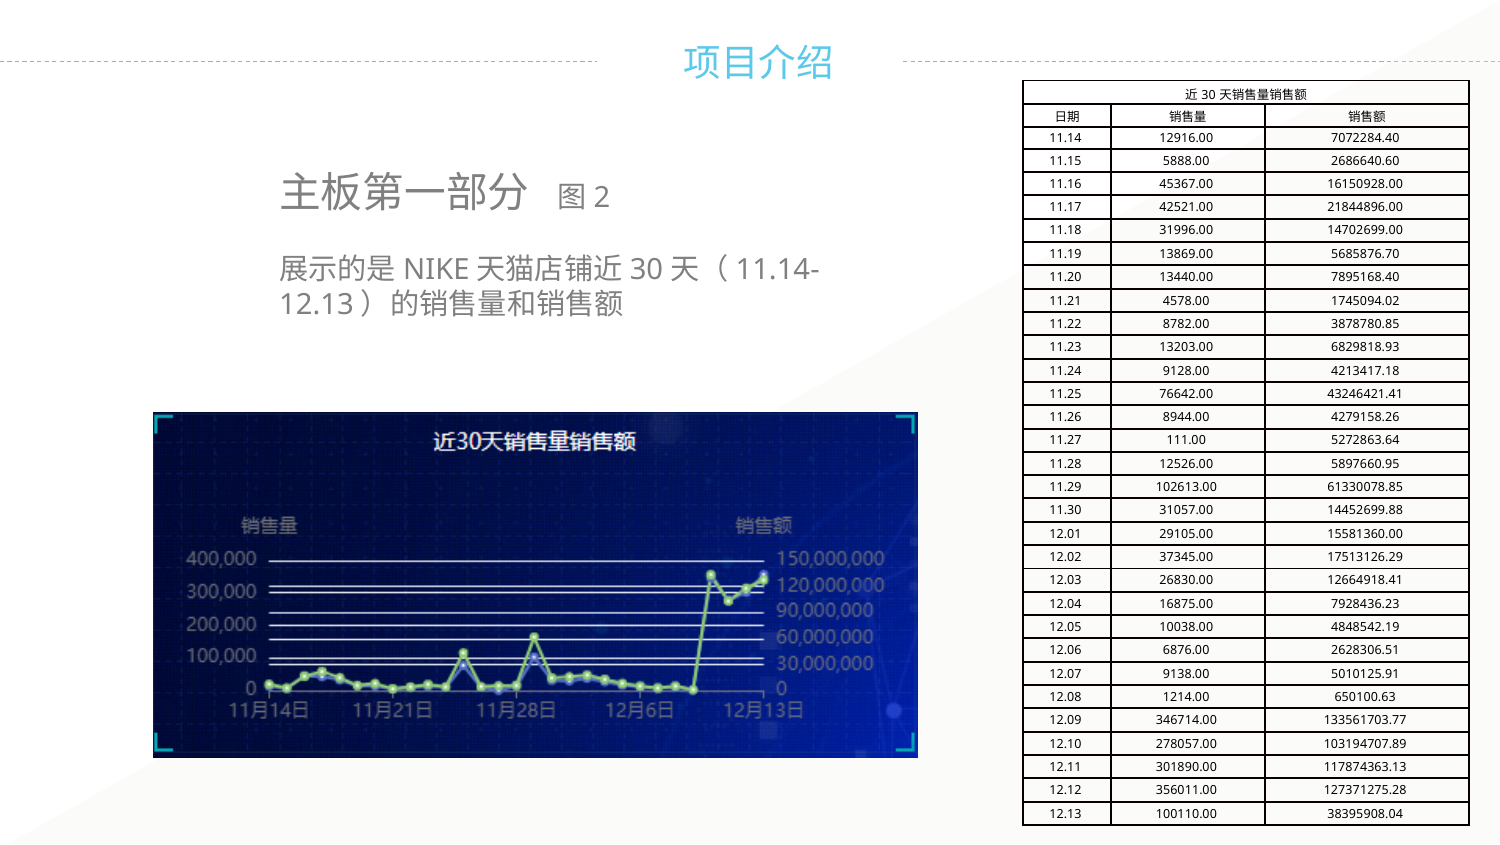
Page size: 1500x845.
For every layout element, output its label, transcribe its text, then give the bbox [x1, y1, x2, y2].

table_cell 6876.00 [1112, 639, 1264, 661]
table_cell 11.17 [1024, 196, 1110, 218]
table_cell 103194707.89 [1266, 733, 1468, 754]
table_cell 销售量 [1112, 105, 1264, 126]
table_cell 13203.00 [1112, 336, 1264, 358]
table_cell 7895168.40 [1266, 266, 1468, 288]
table_cell 1214.00 [1112, 686, 1264, 707]
table_cell 11.26 [1024, 406, 1110, 428]
table_cell 11.29 [1024, 476, 1110, 497]
table_cell 12.12 [1024, 779, 1110, 801]
table_cell 346714.00 [1112, 709, 1264, 731]
table_cell 14702699.00 [1266, 220, 1468, 241]
table_cell 4578.00 [1112, 290, 1264, 311]
table_cell 100110.00 [1112, 803, 1264, 824]
picture [153, 412, 918, 758]
text_box [5, 0, 1500, 844]
table_cell 9128.00 [1112, 360, 1264, 381]
table_cell 1745094.02 [1266, 290, 1468, 311]
table_cell 11.25 [1024, 383, 1110, 404]
table_cell 31057.00 [1112, 499, 1264, 521]
table_cell 13869.00 [1112, 243, 1264, 264]
table_cell 5685876.70 [1266, 243, 1468, 264]
table_cell 8944.00 [1112, 406, 1264, 428]
table_cell 销售额 [1266, 105, 1468, 126]
table_cell 9138.00 [1112, 663, 1264, 684]
table_cell 102613.00 [1112, 476, 1264, 497]
table_cell 11.14 [1024, 128, 1110, 148]
table_cell 12.06 [1024, 639, 1110, 661]
table_cell 278057.00 [1112, 733, 1264, 754]
table_cell 2628306.51 [1266, 639, 1468, 661]
table_cell 11.23 [1024, 336, 1110, 358]
table_cell 43246421.41 [1266, 383, 1468, 404]
table_cell 12.02 [1024, 546, 1110, 568]
table_cell 5272863.64 [1266, 430, 1468, 451]
table_cell 15581360.00 [1266, 523, 1468, 544]
table_cell 12526.00 [1112, 453, 1264, 474]
table_cell 5010125.91 [1266, 663, 1468, 684]
table_cell 12916.00 [1112, 128, 1264, 148]
table_cell 日期 [1024, 105, 1110, 126]
table_cell 11.24 [1024, 360, 1110, 381]
table_cell 11.28 [1024, 453, 1110, 474]
table_cell 12.05 [1024, 616, 1110, 637]
table_cell 11.16 [1024, 173, 1110, 194]
table_cell 12.01 [1024, 523, 1110, 544]
table_cell 301890.00 [1112, 756, 1264, 777]
table_cell 11.30 [1024, 499, 1110, 521]
table_cell 61330078.85 [1266, 476, 1468, 497]
table_cell 12.09 [1024, 709, 1110, 731]
table_cell 12.10 [1024, 733, 1110, 754]
table_cell 42521.00 [1112, 196, 1264, 218]
table_cell 14452699.88 [1266, 499, 1468, 521]
table_cell 117874363.13 [1266, 756, 1468, 777]
table_cell 4213417.18 [1266, 360, 1468, 381]
table_cell 38395908.04 [1266, 803, 1468, 824]
table_cell 7928436.23 [1266, 593, 1468, 614]
table_cell 76642.00 [1112, 383, 1264, 404]
table_cell 11.27 [1024, 430, 1110, 451]
table_cell 11.20 [1024, 266, 1110, 288]
table_cell 12.11 [1024, 756, 1110, 777]
table_cell 133561703.77 [1266, 709, 1468, 731]
table_cell 356011.00 [1112, 779, 1264, 801]
table_cell 12.04 [1024, 593, 1110, 614]
table_cell 11.18 [1024, 220, 1110, 241]
table_cell 12664918.41 [1266, 569, 1468, 591]
table_cell 11.15 [1024, 150, 1110, 171]
table_cell 13440.00 [1112, 266, 1264, 288]
table_cell 21844896.00 [1266, 196, 1468, 218]
table_cell 5897660.95 [1266, 453, 1468, 474]
table_cell 4279158.26 [1266, 406, 1468, 428]
table_cell 12.03 [1024, 569, 1110, 591]
table_cell 45367.00 [1112, 173, 1264, 194]
table_cell 127371275.28 [1266, 779, 1468, 801]
table_cell 11.19 [1024, 243, 1110, 264]
table_cell 12.08 [1024, 686, 1110, 707]
text_box 主板第一部分 图2 展示的是NIKE天猫店铺近30天（11.14-12.13）的销售量和销售额 [267, 159, 834, 326]
table_header 近30天销售量销售额 [1024, 81, 1468, 103]
table_cell 7072284.40 [1266, 128, 1468, 148]
table_cell 17513126.29 [1266, 546, 1468, 568]
table_cell 16875.00 [1112, 593, 1264, 614]
table_cell 37345.00 [1112, 546, 1264, 568]
table_cell 12.13 [1024, 803, 1110, 824]
table_cell 111.00 [1112, 430, 1264, 451]
table_cell 3878780.85 [1266, 313, 1468, 334]
table_cell 650100.63 [1266, 686, 1468, 707]
table_cell 5888.00 [1112, 150, 1264, 171]
table_cell 31996.00 [1112, 220, 1264, 241]
table_cell 16150928.00 [1266, 173, 1468, 194]
table_cell 8782.00 [1112, 313, 1264, 334]
table_cell 2686640.60 [1266, 150, 1468, 171]
table_cell 12.07 [1024, 663, 1110, 684]
table_cell 11.21 [1024, 290, 1110, 311]
table_cell 10038.00 [1112, 616, 1264, 637]
table_cell 4848542.19 [1266, 616, 1468, 637]
table_cell 6829818.93 [1266, 336, 1468, 358]
table_cell 11.22 [1024, 313, 1110, 334]
table_cell 29105.00 [1112, 523, 1264, 544]
table_cell 26830.00 [1112, 569, 1264, 591]
